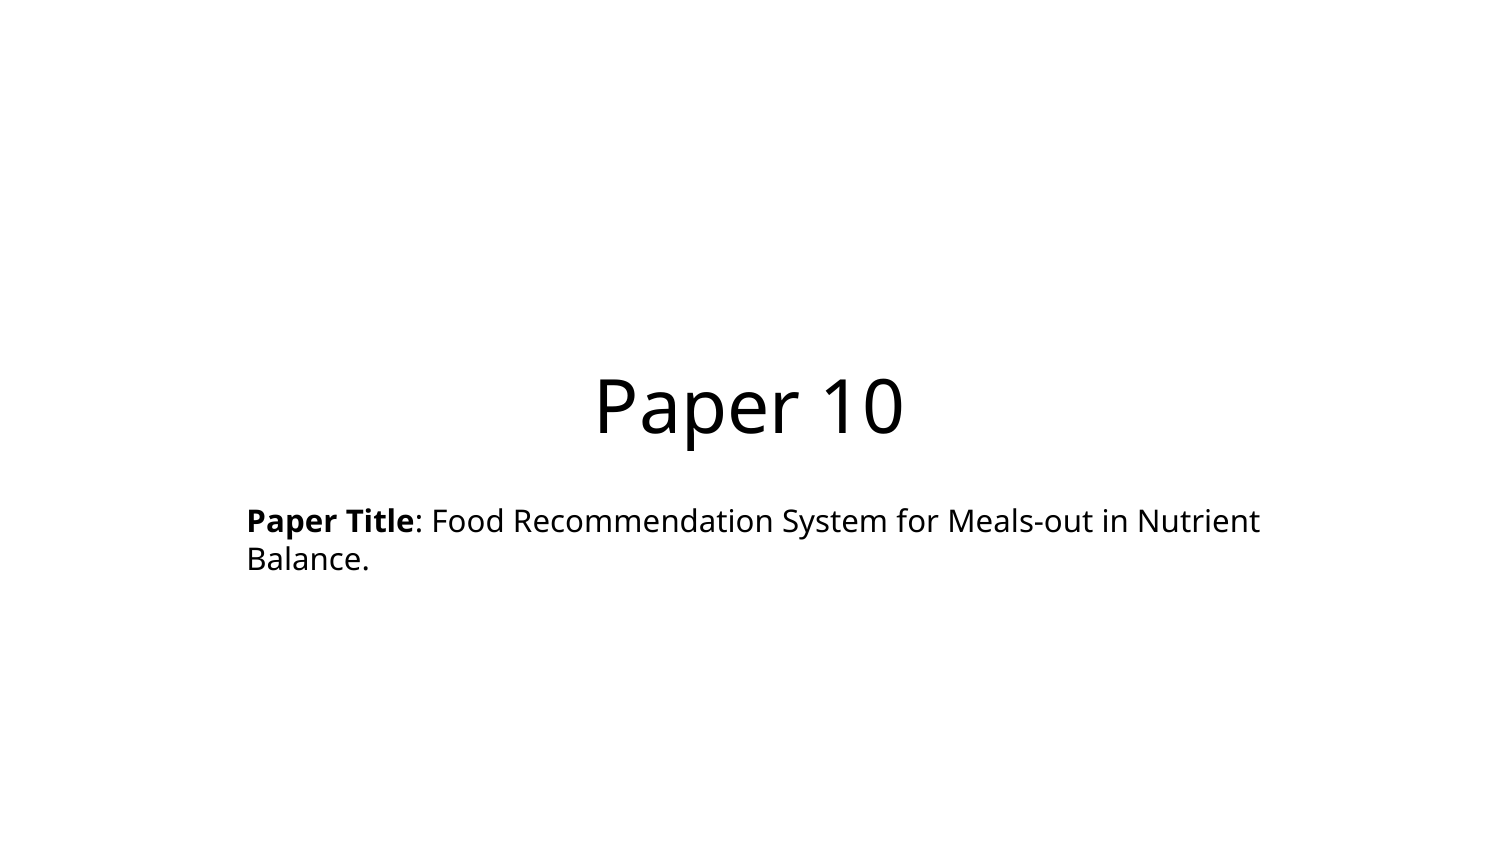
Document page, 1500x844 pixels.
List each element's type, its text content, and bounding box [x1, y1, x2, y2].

title Paper 10 [51, 334, 1449, 473]
text_box Paper Title: Food Recommendation System for Meals-out in Nutrient Balance. [231, 486, 1349, 592]
